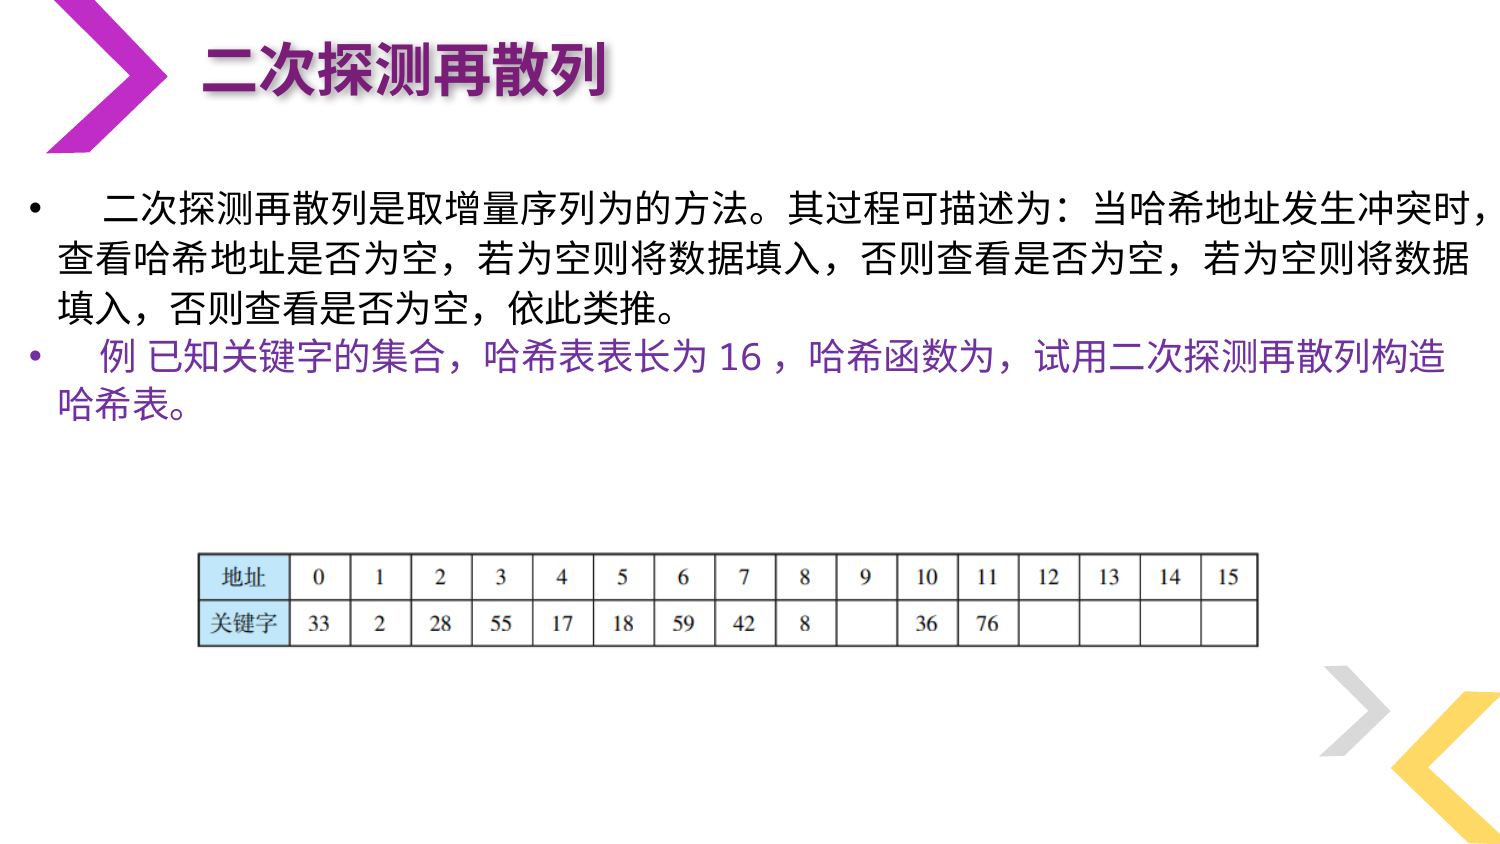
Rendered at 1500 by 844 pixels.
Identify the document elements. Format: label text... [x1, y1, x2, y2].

picture [188, 539, 1289, 658]
list 二次探测再散列 [188, 35, 1214, 111]
